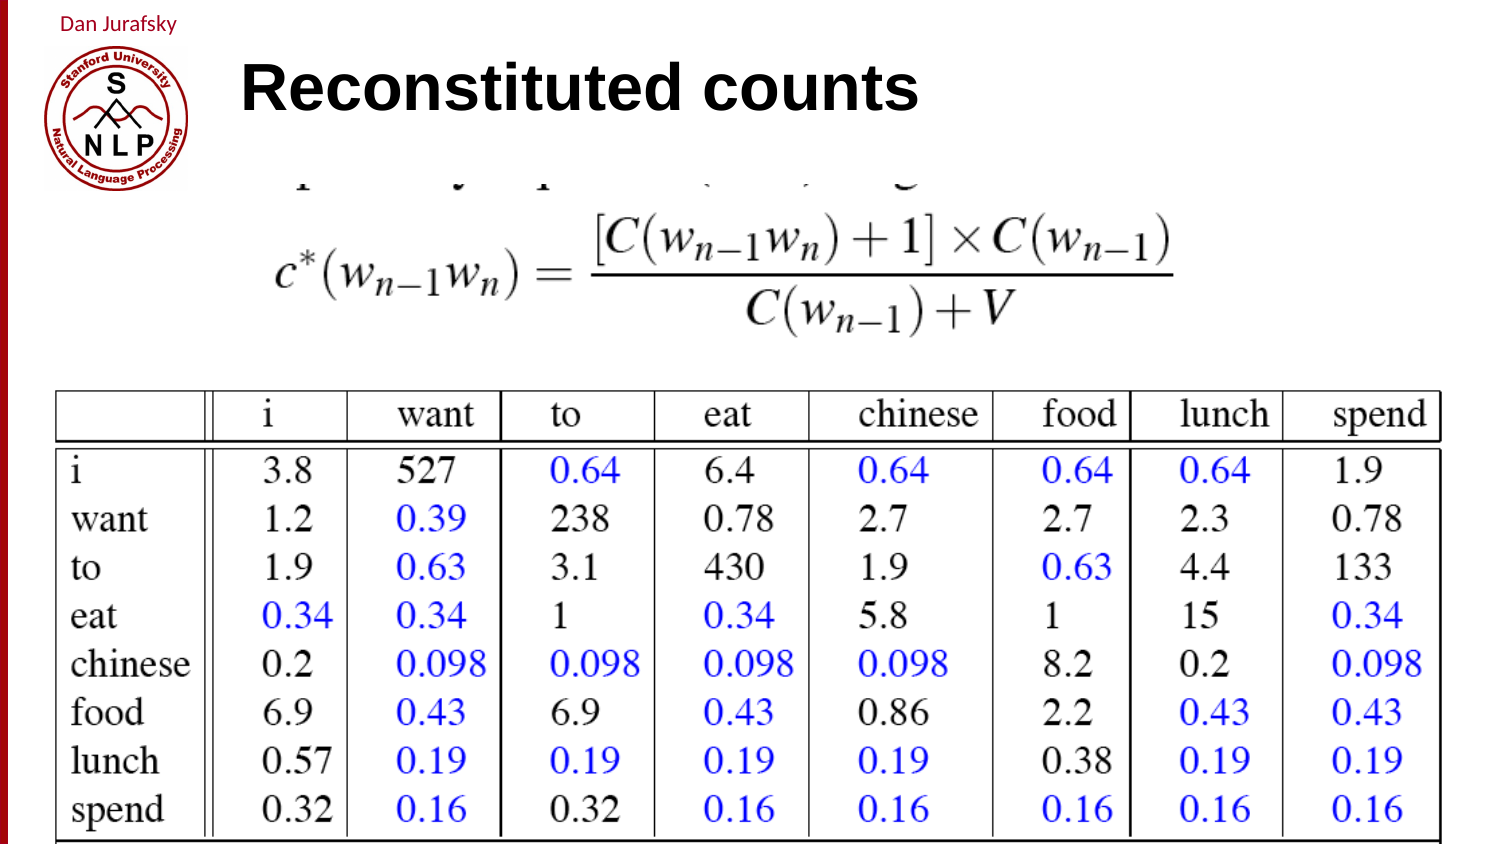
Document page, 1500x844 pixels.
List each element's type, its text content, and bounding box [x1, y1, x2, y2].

title Reconstituted counts [225, 9, 1450, 132]
picture [44, 46, 188, 191]
picture [249, 184, 1188, 353]
picture [49, 381, 1451, 844]
